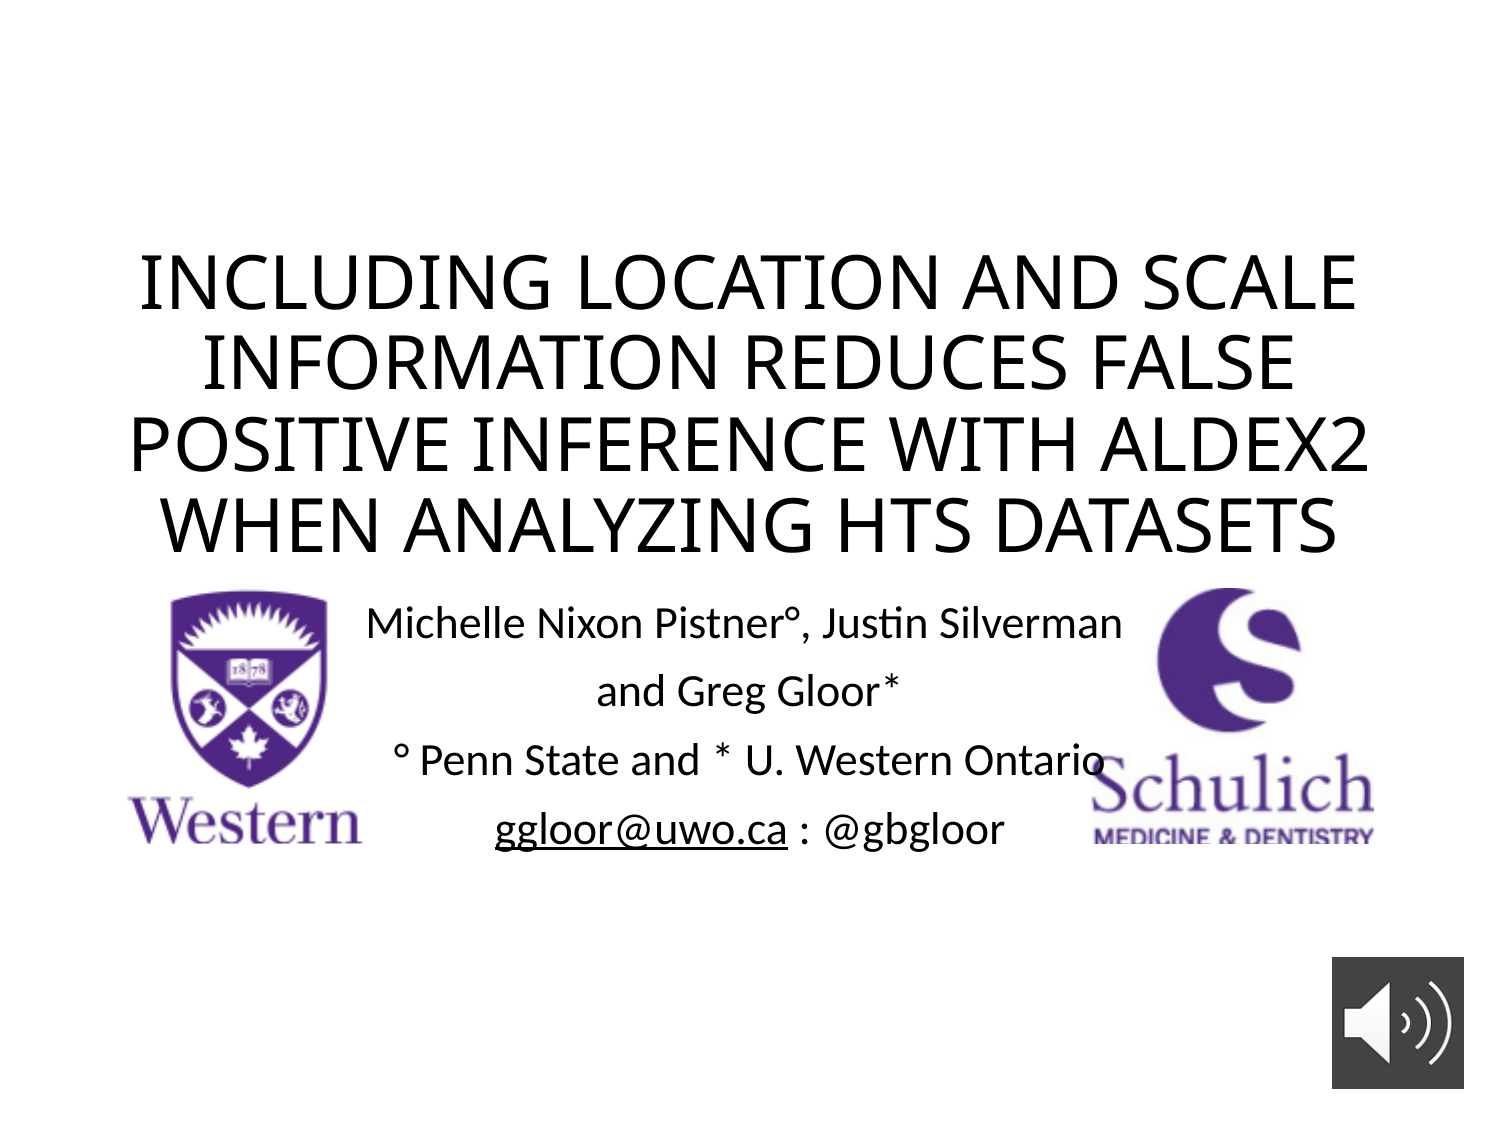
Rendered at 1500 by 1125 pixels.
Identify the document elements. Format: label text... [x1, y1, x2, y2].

picture [125, 588, 1375, 844]
subtitle Michelle Nixon Pistner°, Justin Silverman and Greg Gloor* ° Penn State and * U. Western Ontario ggloor@uwo.ca : @gbgloor [187, 844, 1313, 863]
title INCLUDING LOCATION AND SCALE INFORMATION REDUCES FALSE POSITIVE INFERENCE WITH ALDEX2 WHEN ANALYZING HTS DATASETS [112, 184, 1388, 576]
picture [1331, 956, 1465, 1090]
